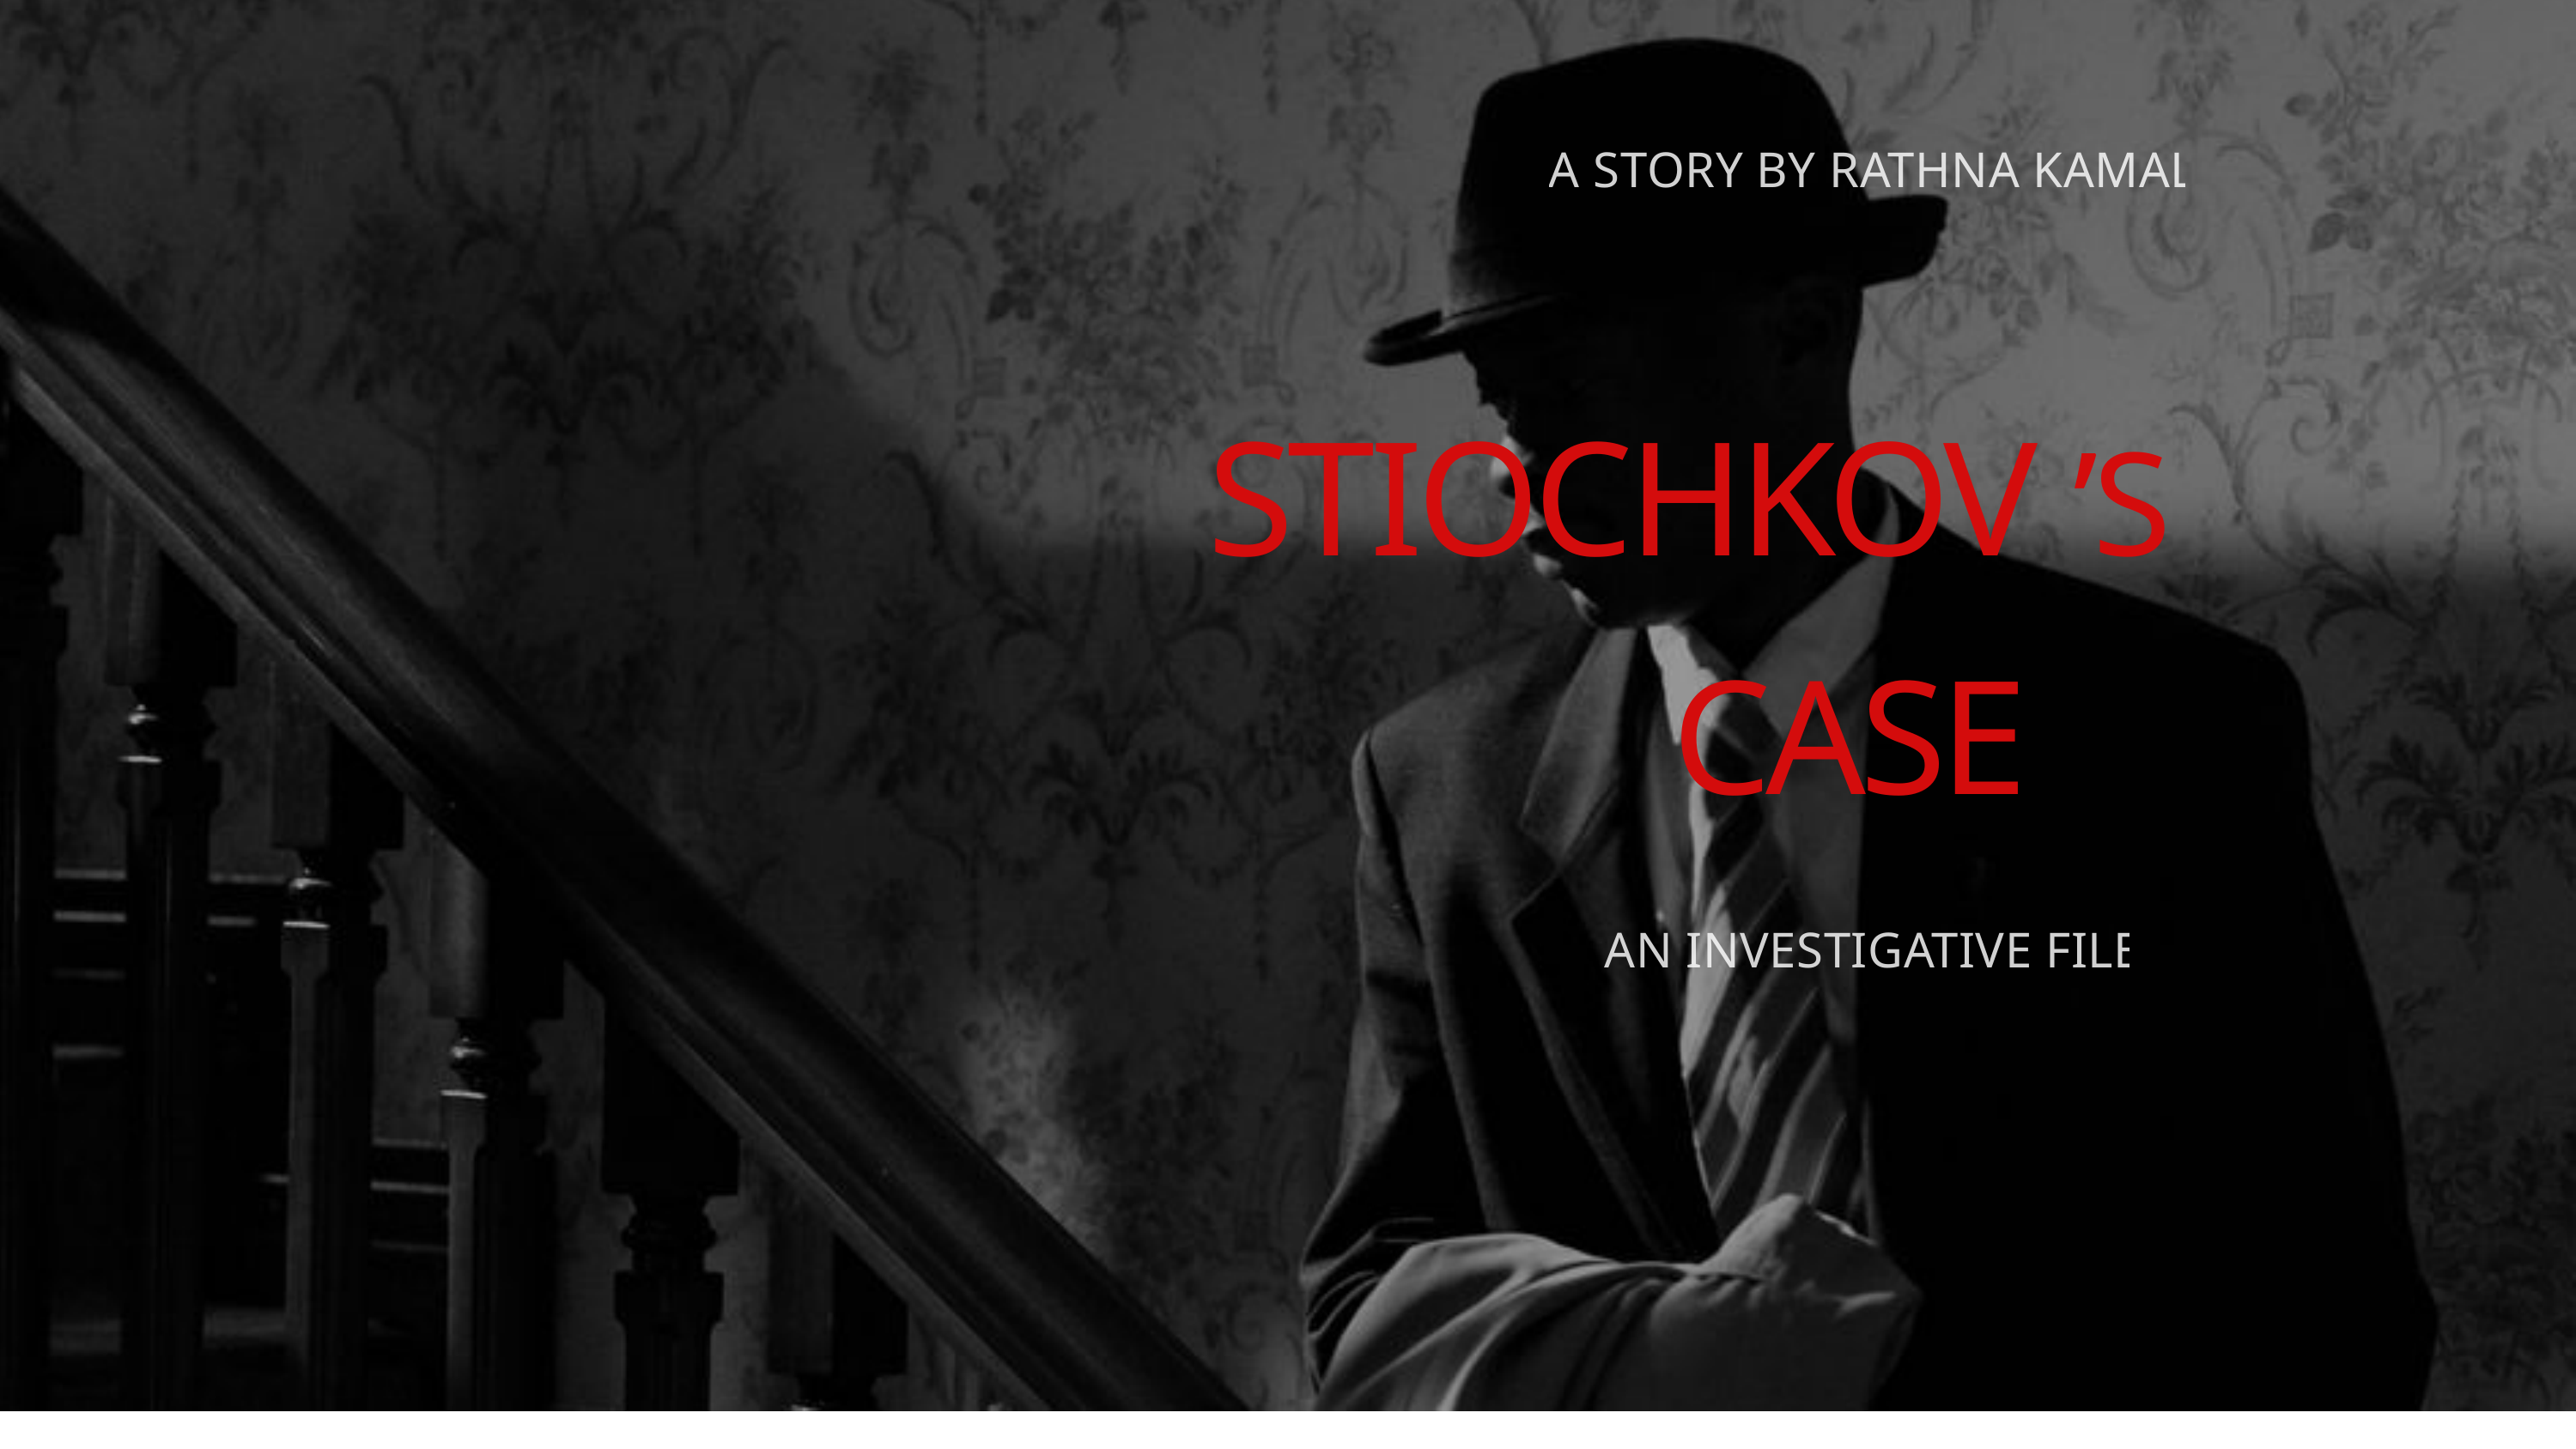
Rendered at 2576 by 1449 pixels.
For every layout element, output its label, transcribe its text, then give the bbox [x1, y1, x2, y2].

text_box AN INVESTIGATIVE FILE [1437, 919, 2308, 978]
text_box CASE [1393, 563, 2308, 827]
text_box [0, 0, 2576, 1411]
text_box A STORY BY RATHNA KAMAL [1350, 149, 2396, 197]
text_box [1768, 1221, 2074, 1304]
text_box STIOCHKOV ’S [1127, 340, 2252, 588]
